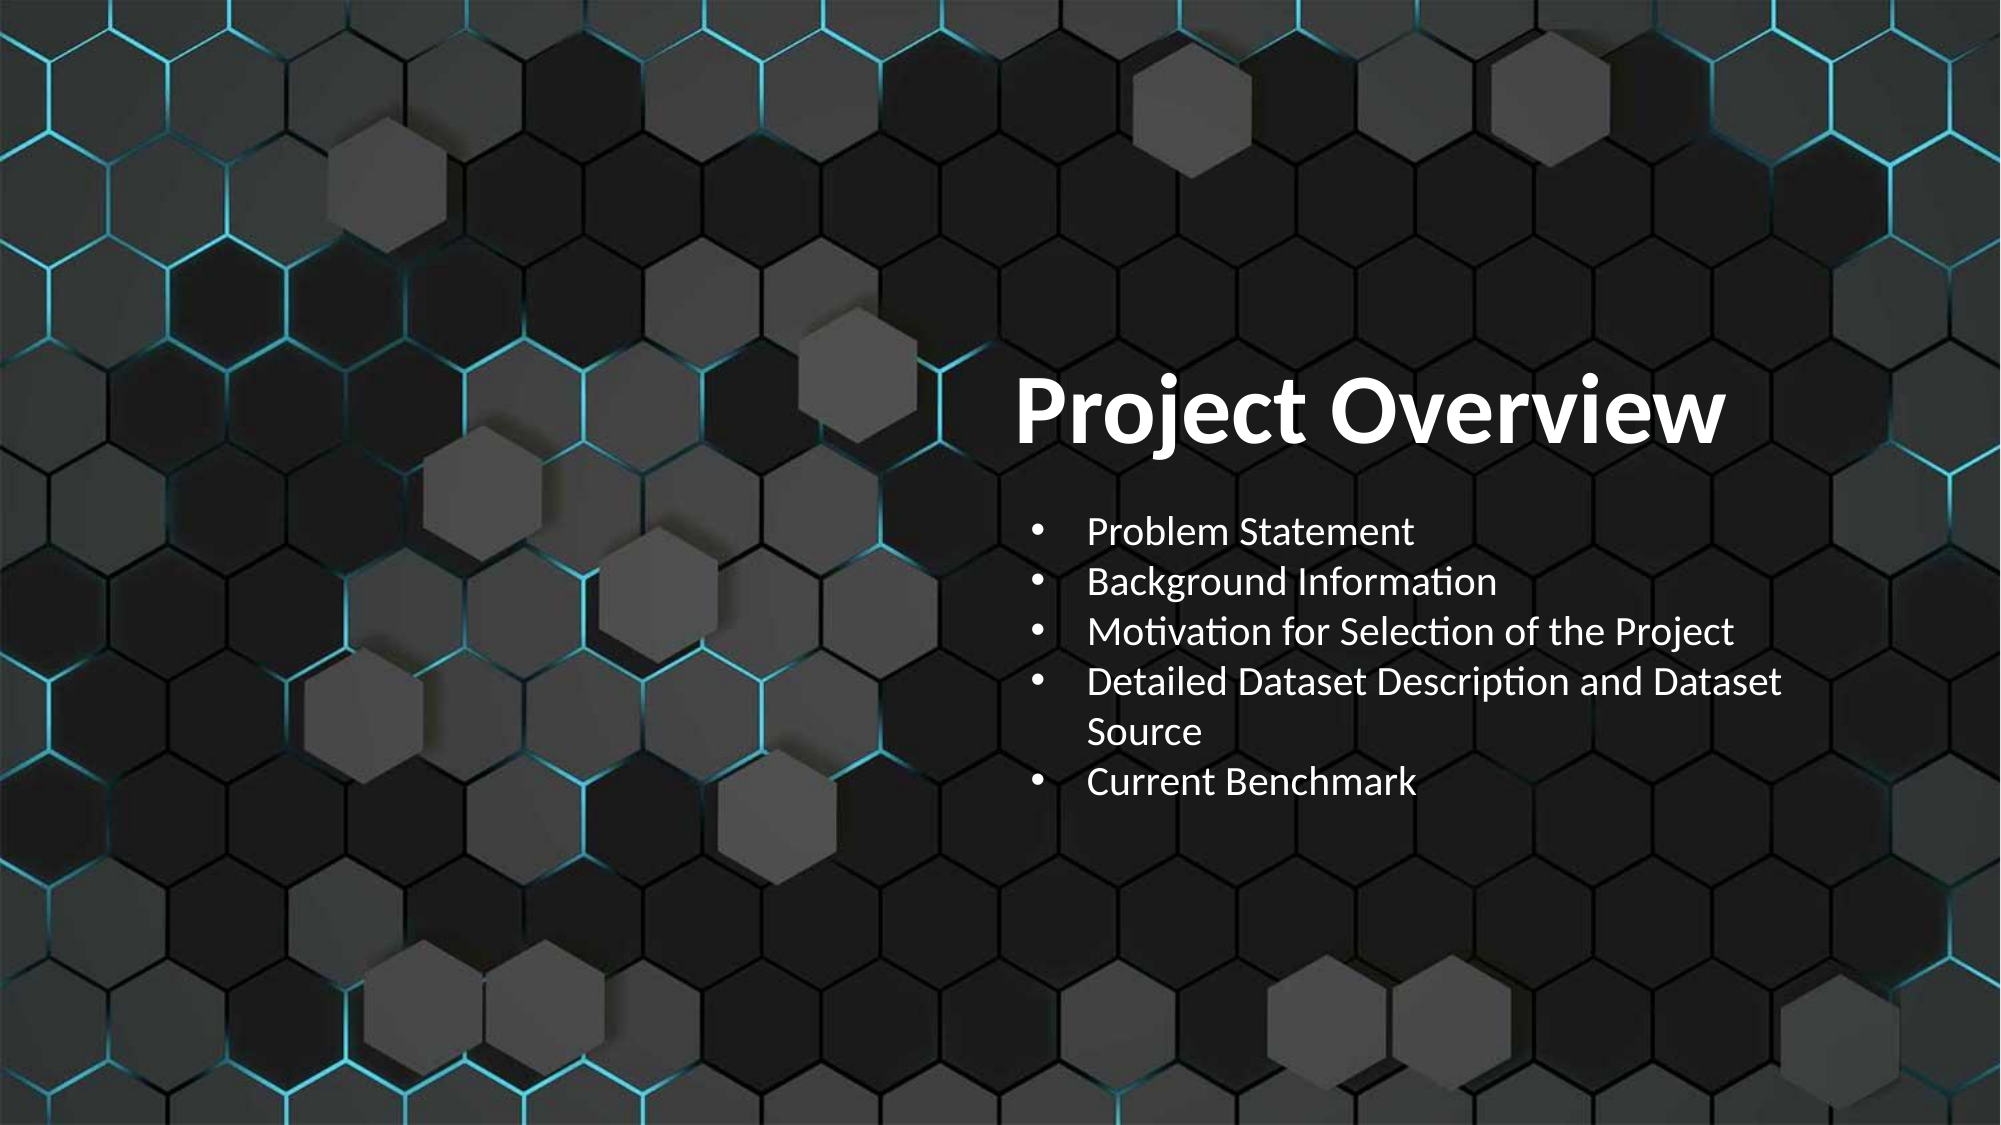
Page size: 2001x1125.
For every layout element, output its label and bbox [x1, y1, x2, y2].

picture [0, 0, 2001, 1125]
text_box [999, 311, 1833, 814]
